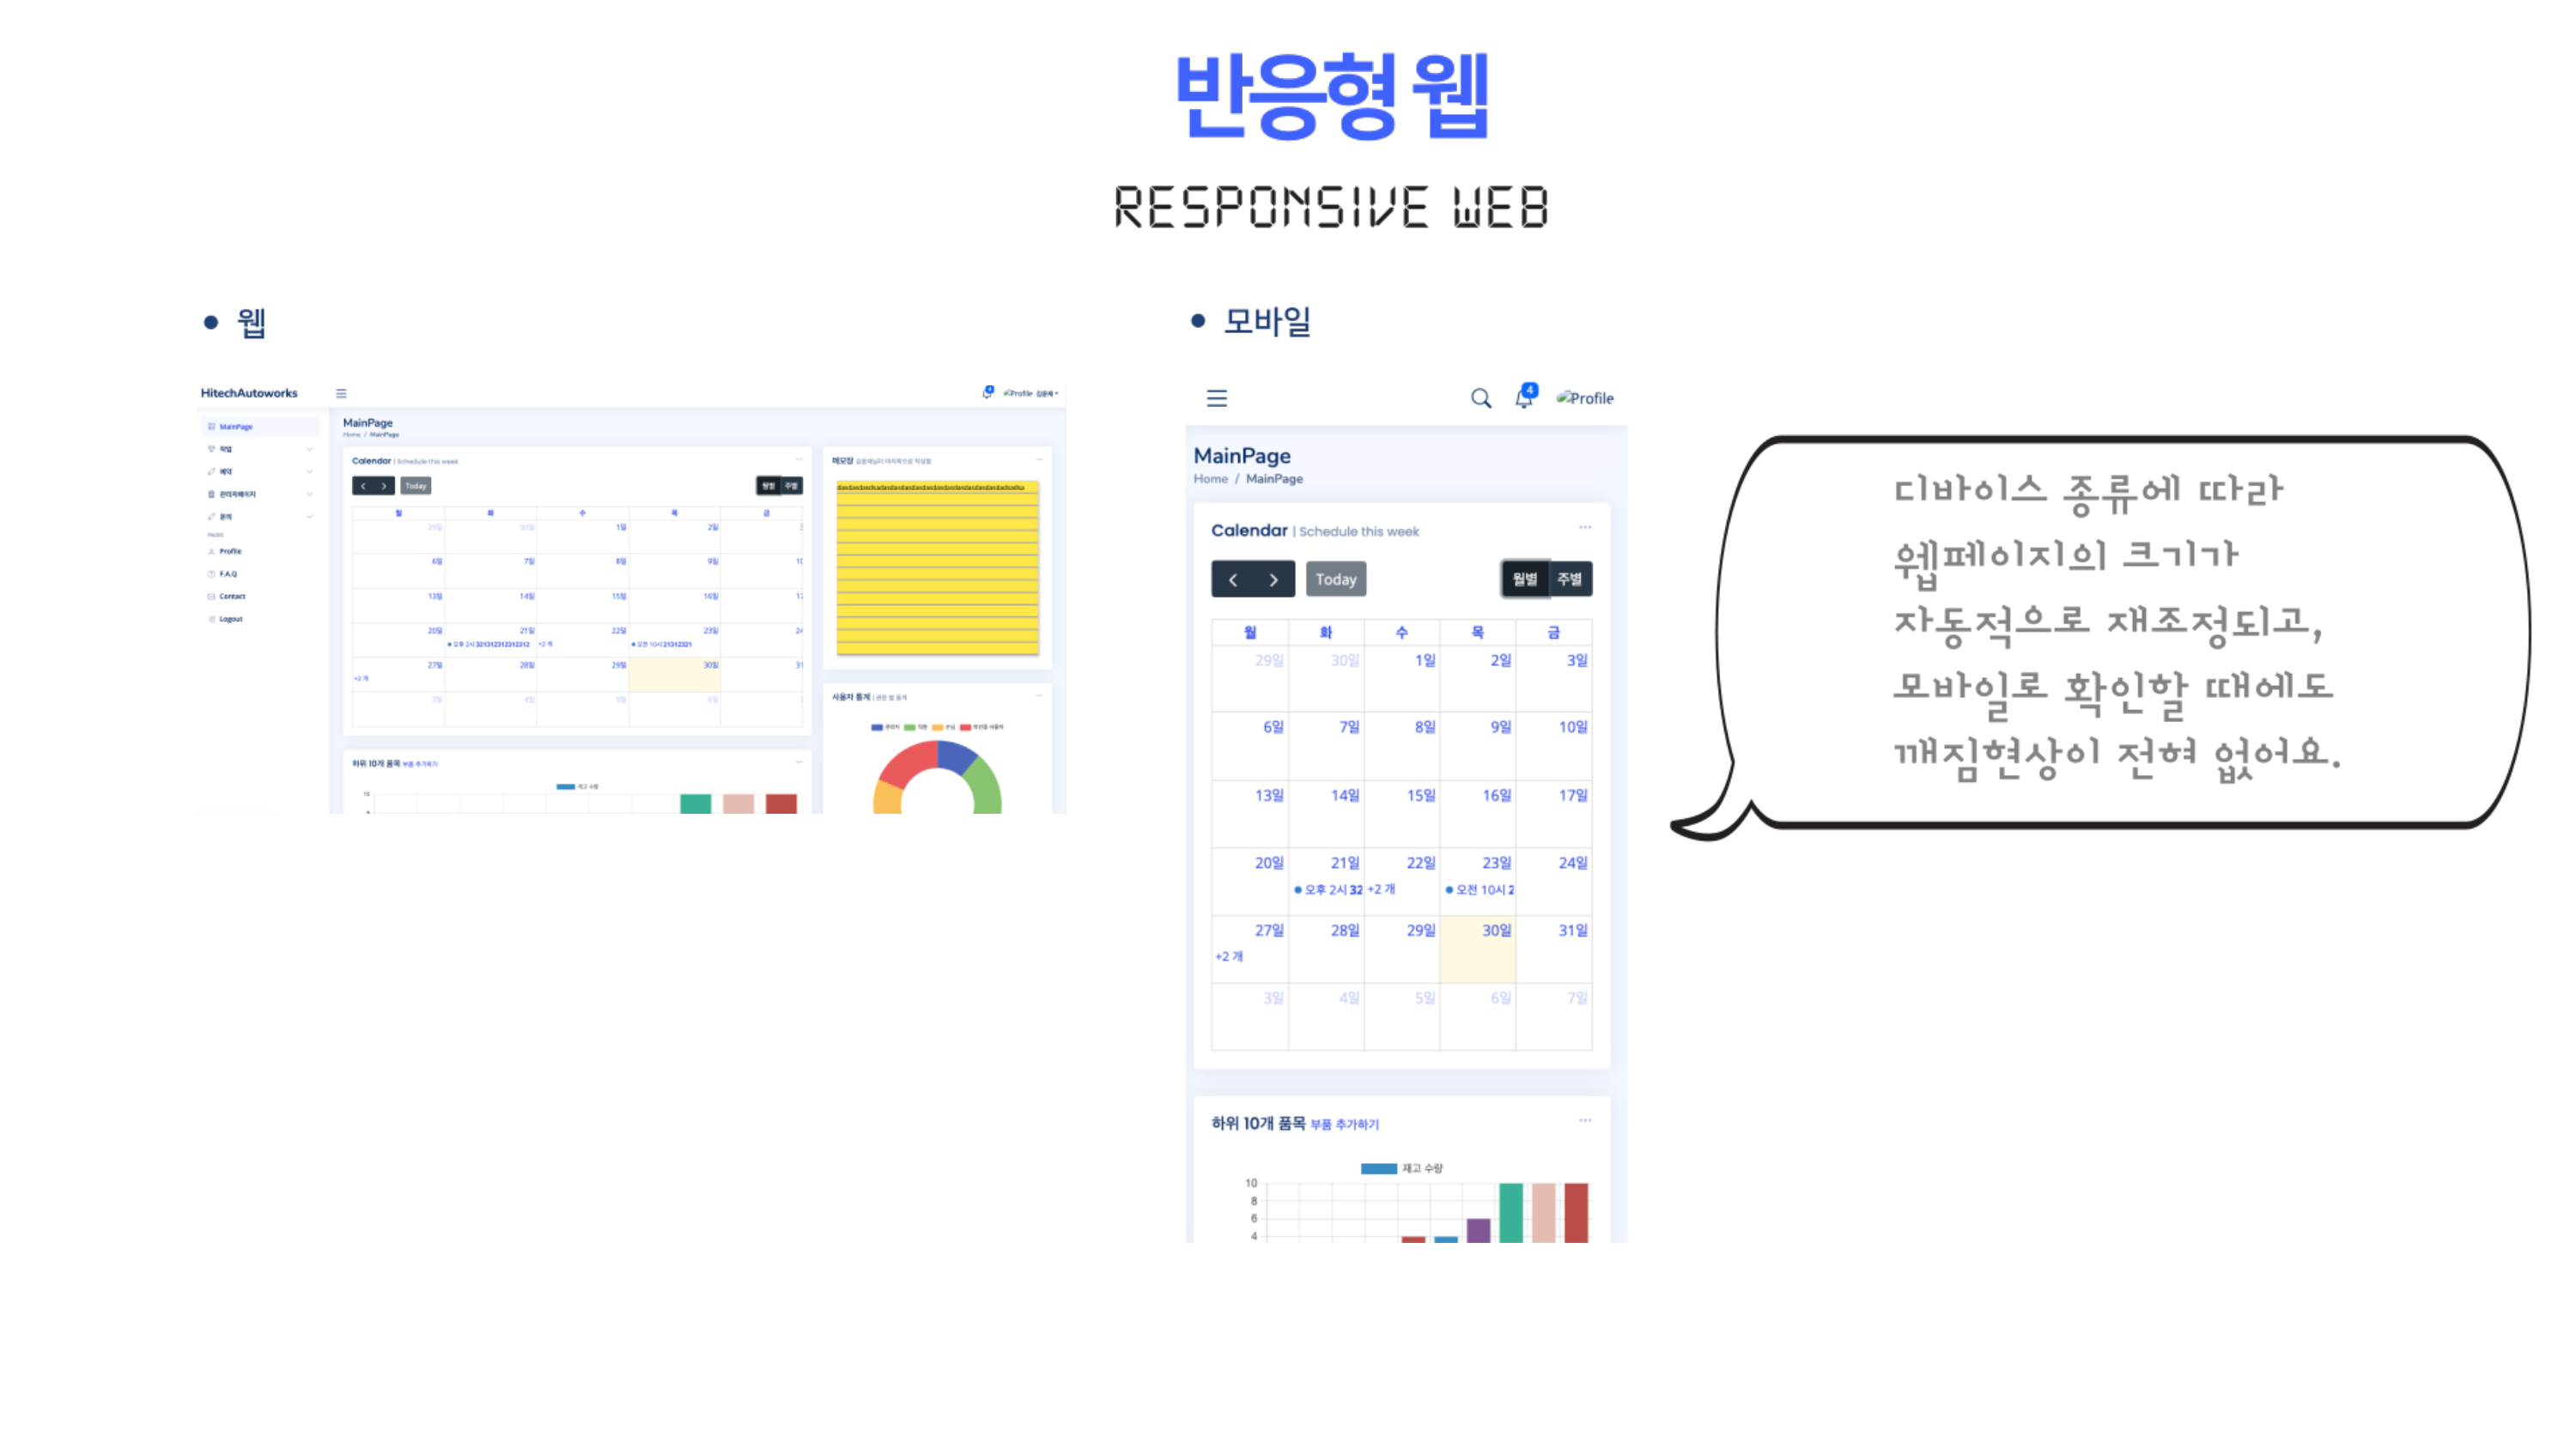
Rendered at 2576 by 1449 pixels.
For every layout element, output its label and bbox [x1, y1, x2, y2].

picture [182, 283, 305, 376]
picture [1665, 393, 2536, 884]
picture [575, 0, 1874, 1244]
picture [196, 385, 1066, 815]
